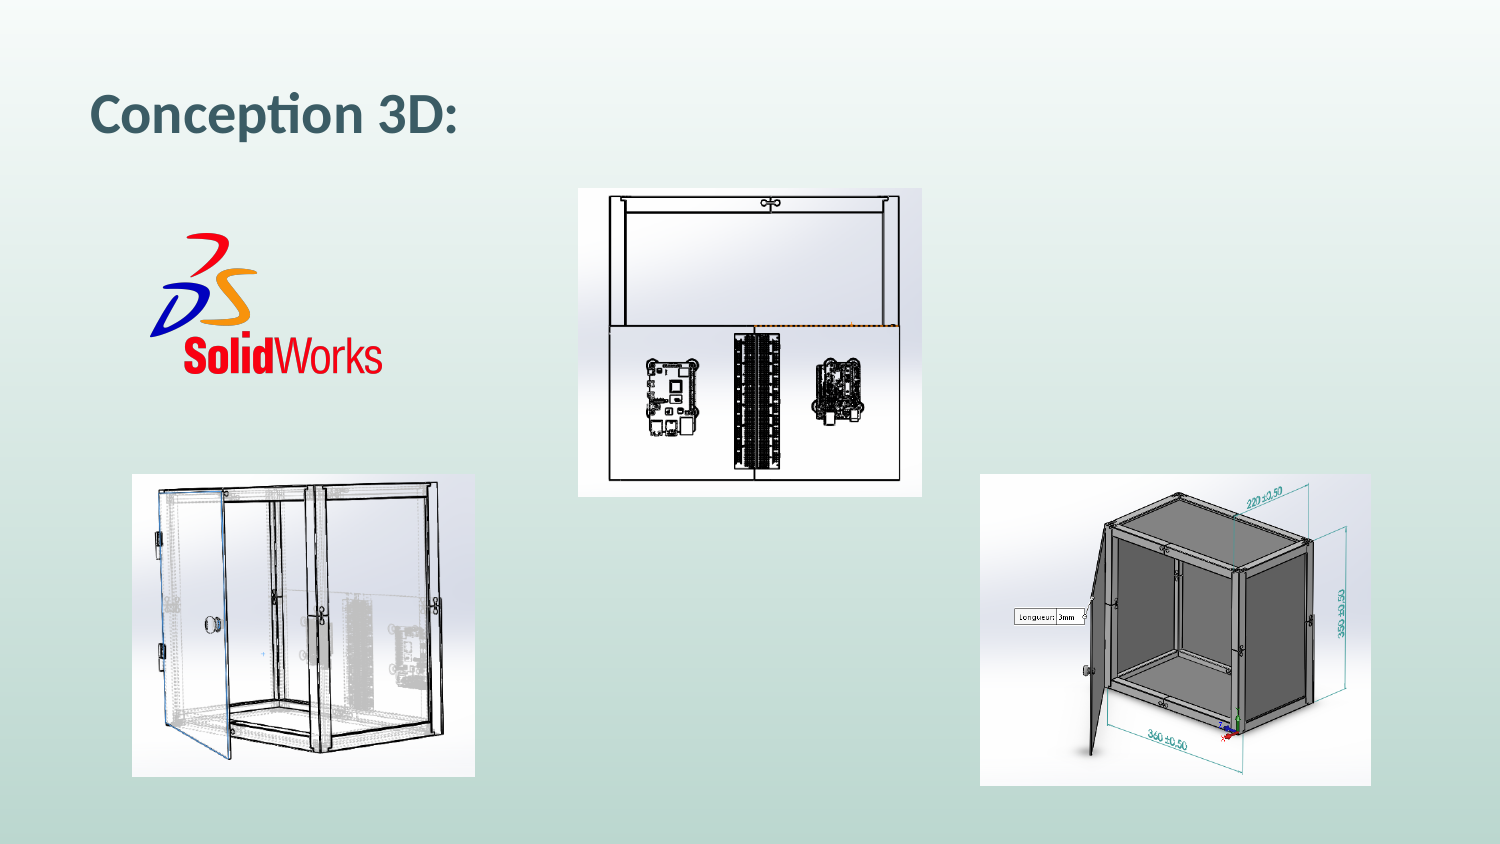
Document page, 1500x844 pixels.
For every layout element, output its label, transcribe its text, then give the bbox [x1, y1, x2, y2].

title Conception 3D: [75, 67, 1427, 161]
picture [149, 233, 382, 374]
picture [132, 473, 476, 777]
picture [578, 188, 922, 497]
picture [980, 473, 1371, 786]
